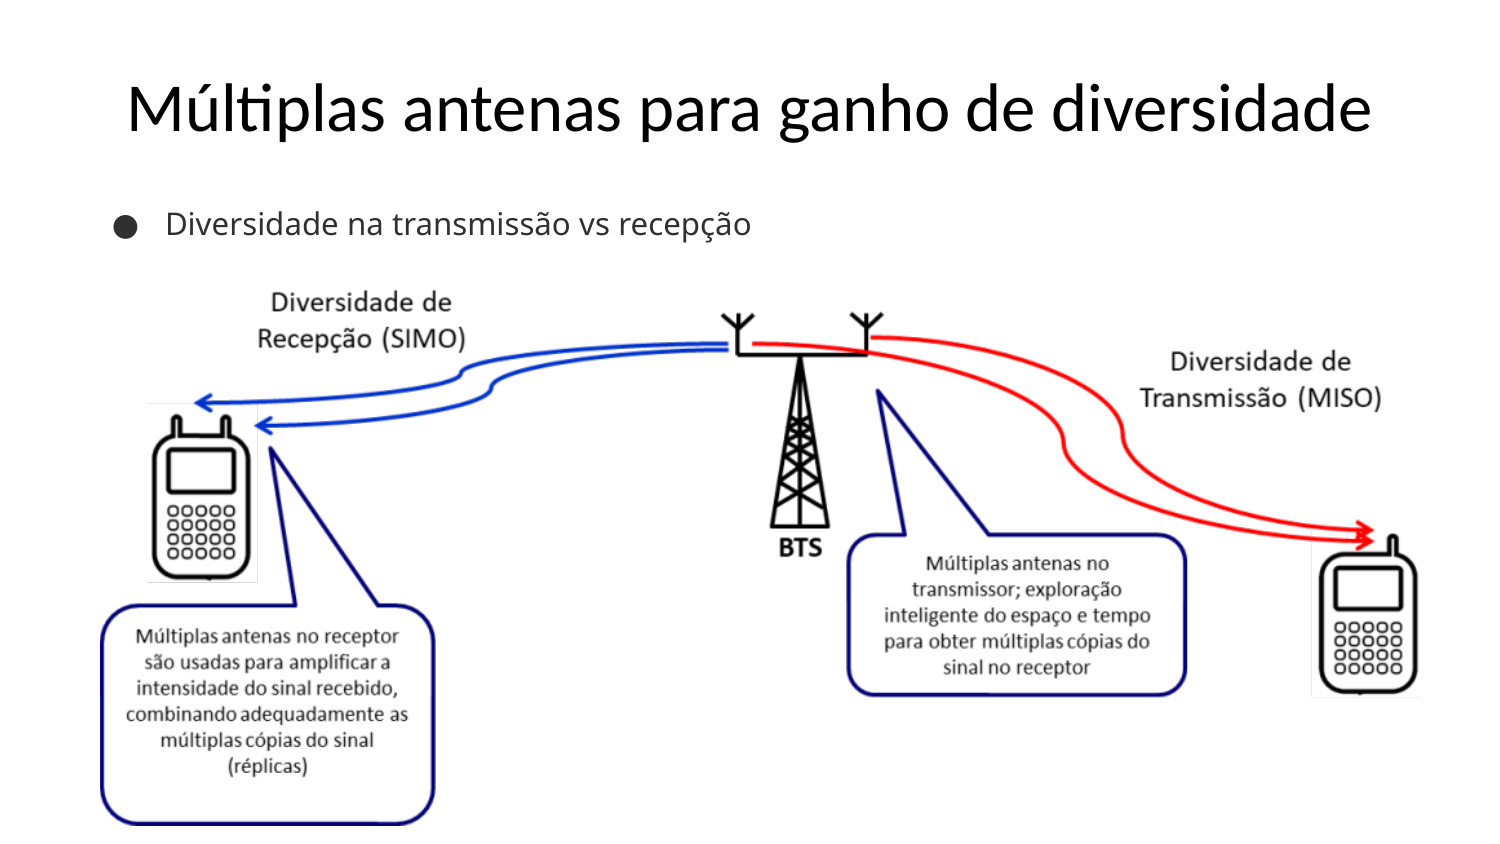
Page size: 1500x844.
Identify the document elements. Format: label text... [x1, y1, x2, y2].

picture [100, 274, 1421, 826]
title Múltiplas antenas para ganho de diversidade [75, 33, 1425, 175]
list Diversidade na transmissão vs recepção [75, 196, 1425, 754]
